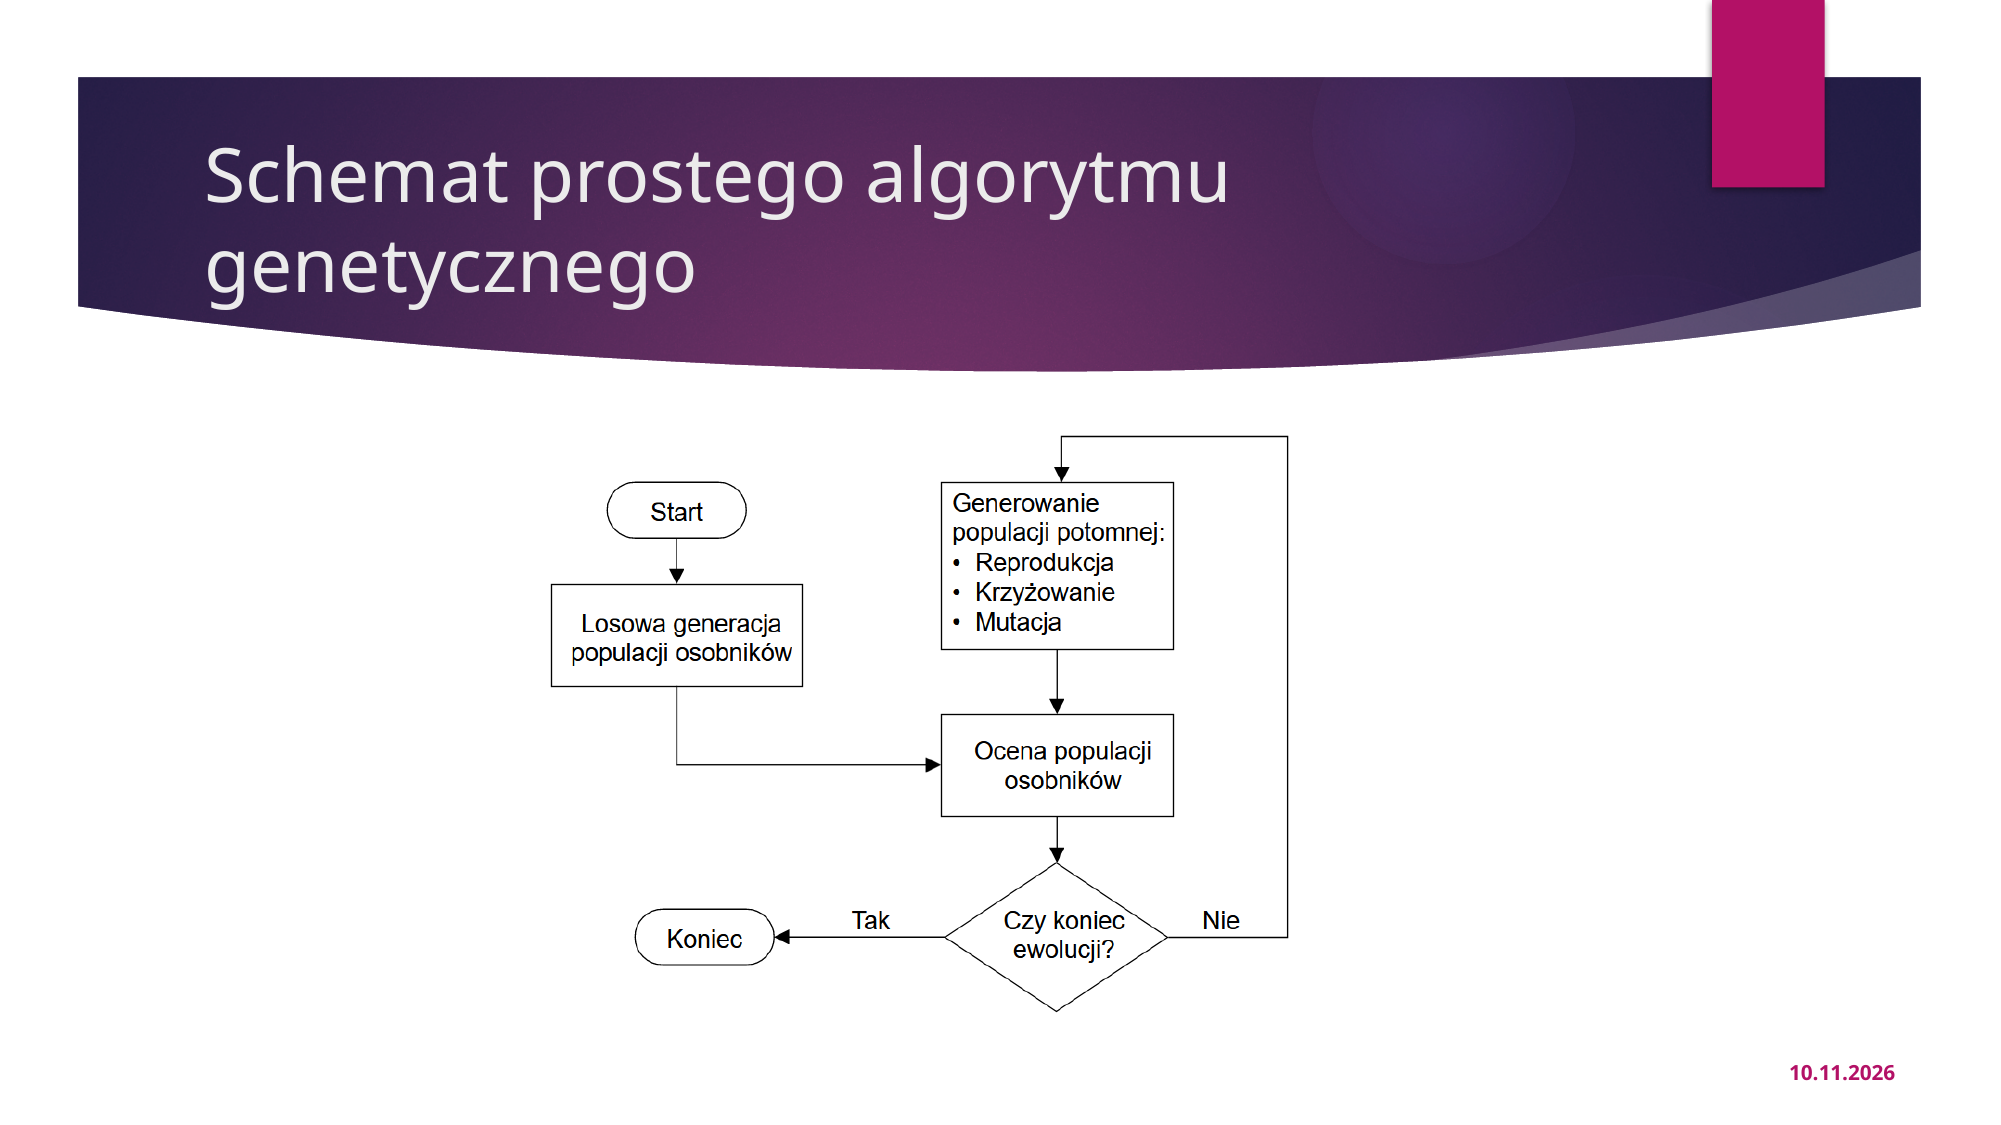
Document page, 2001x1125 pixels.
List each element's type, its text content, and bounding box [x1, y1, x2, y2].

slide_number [1747, 1048, 1911, 1099]
picture [510, 398, 1328, 1049]
title Schemat prostego algorytmu genetycznego [189, 159, 1627, 276]
